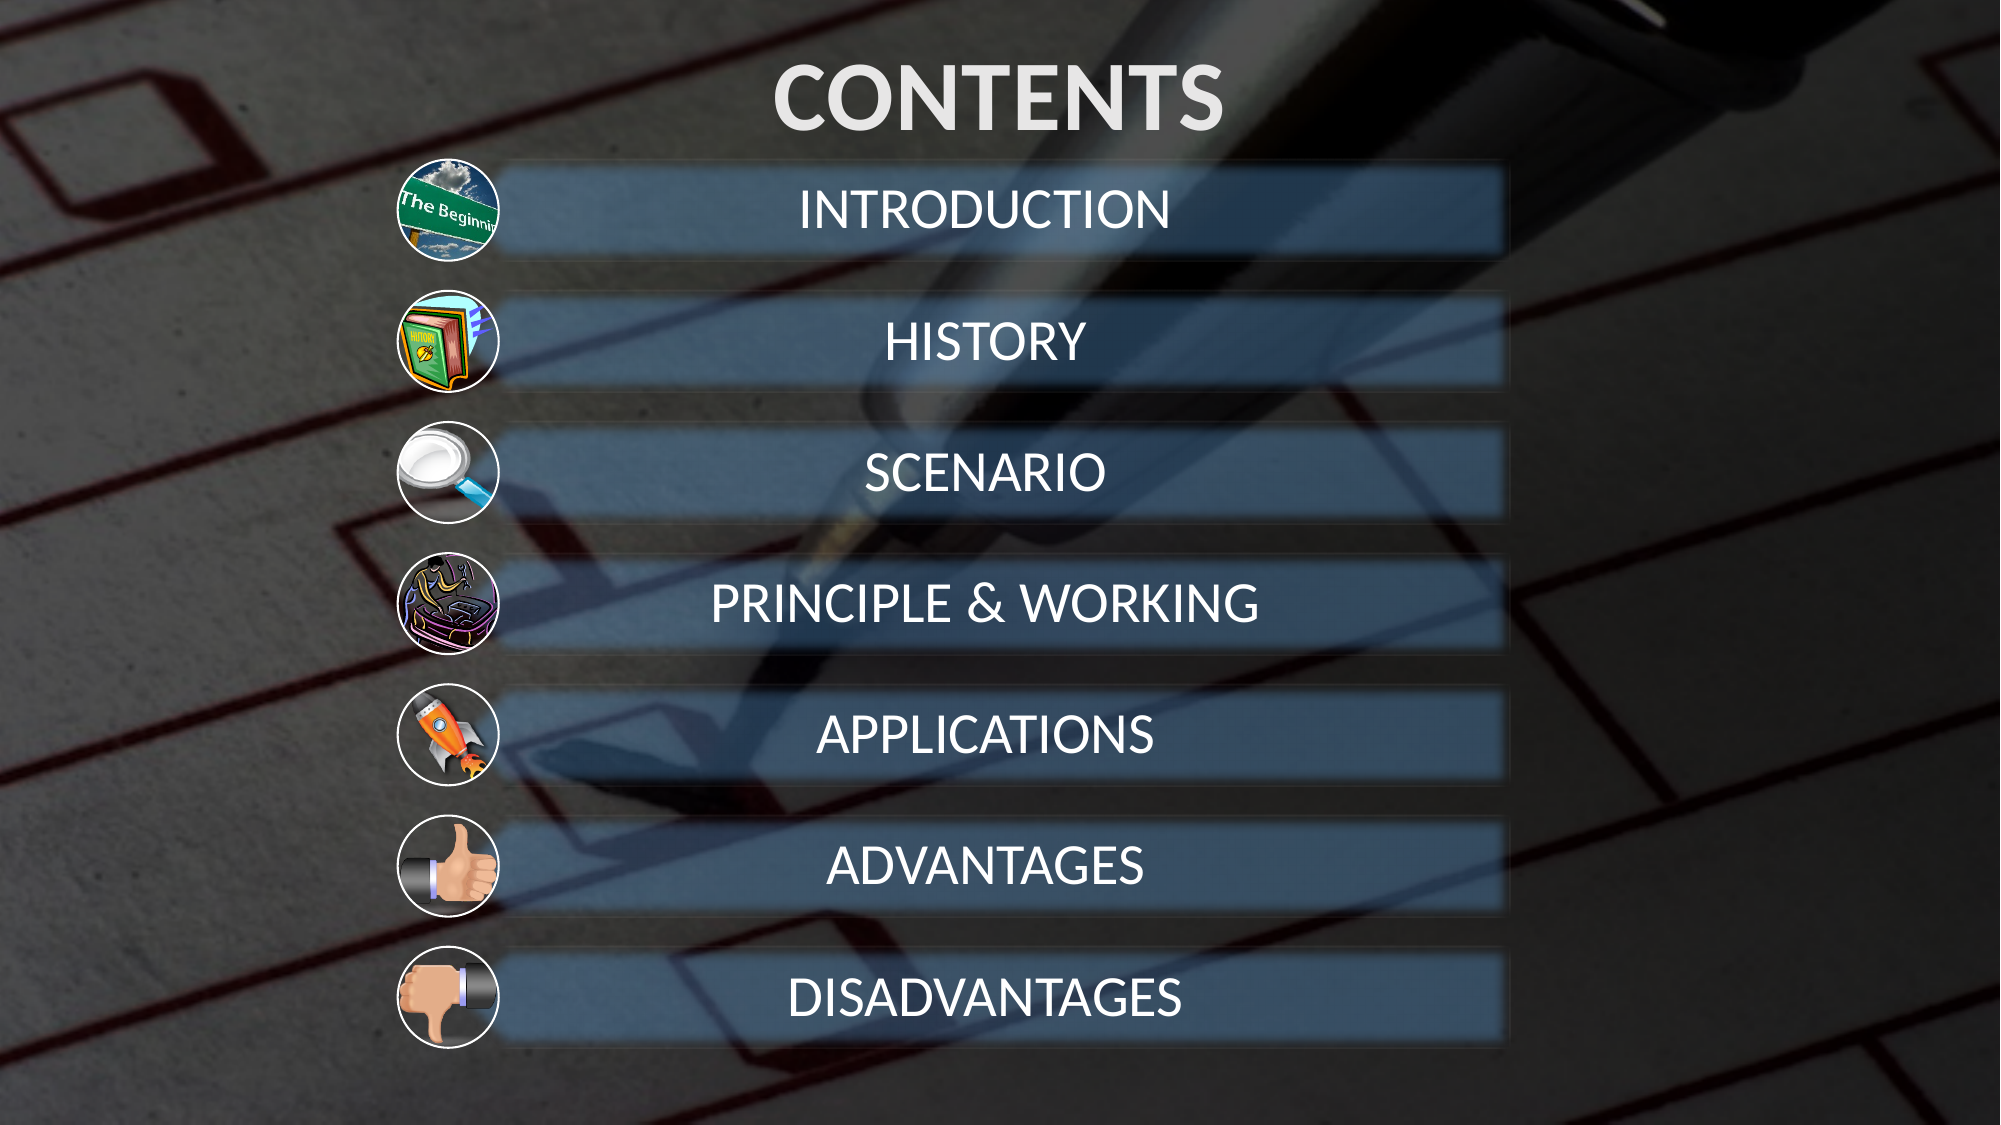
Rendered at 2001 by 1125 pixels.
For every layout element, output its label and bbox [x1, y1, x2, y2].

picture [0, 0, 2000, 1125]
text_box [155, 159, 1752, 1049]
